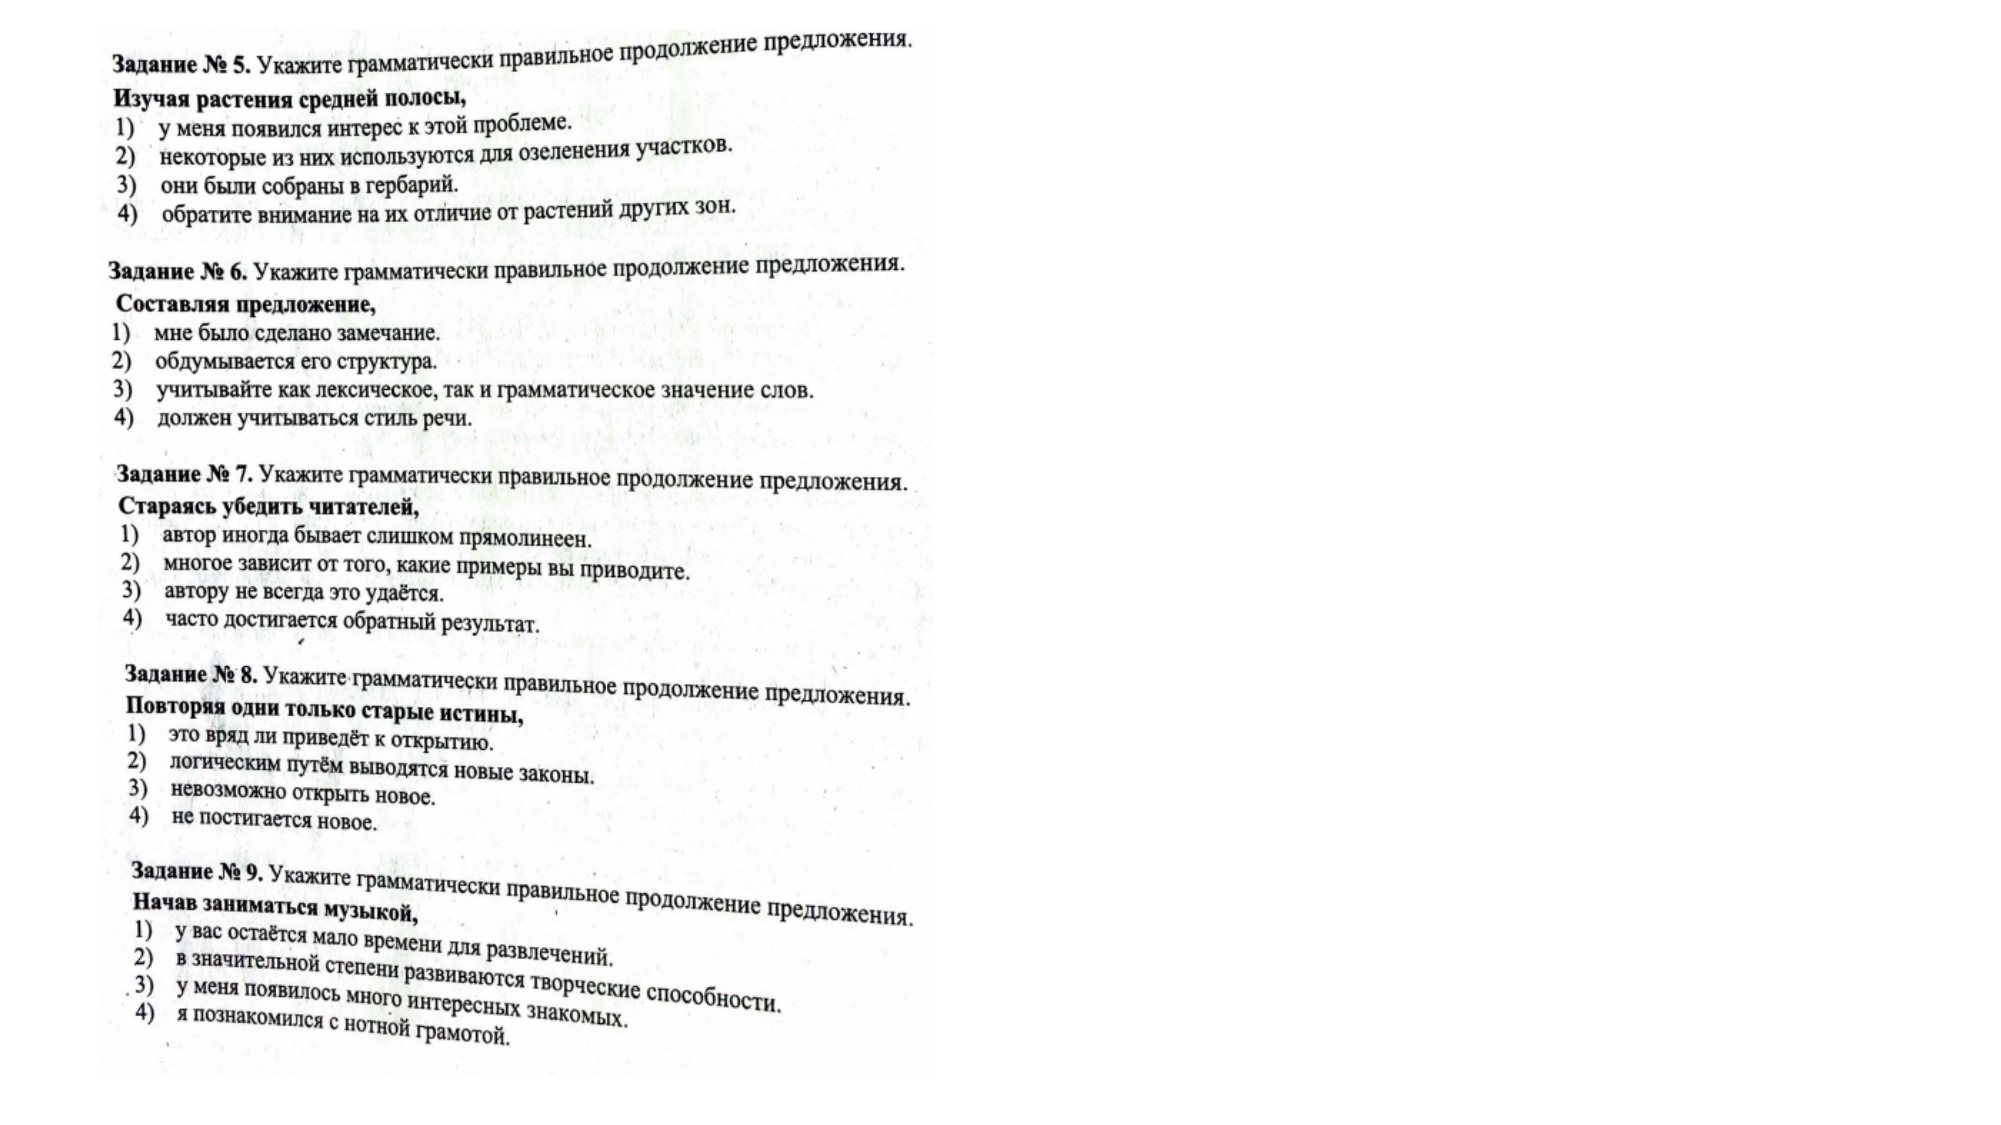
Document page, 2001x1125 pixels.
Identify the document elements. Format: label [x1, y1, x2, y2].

picture [99, 29, 933, 1076]
